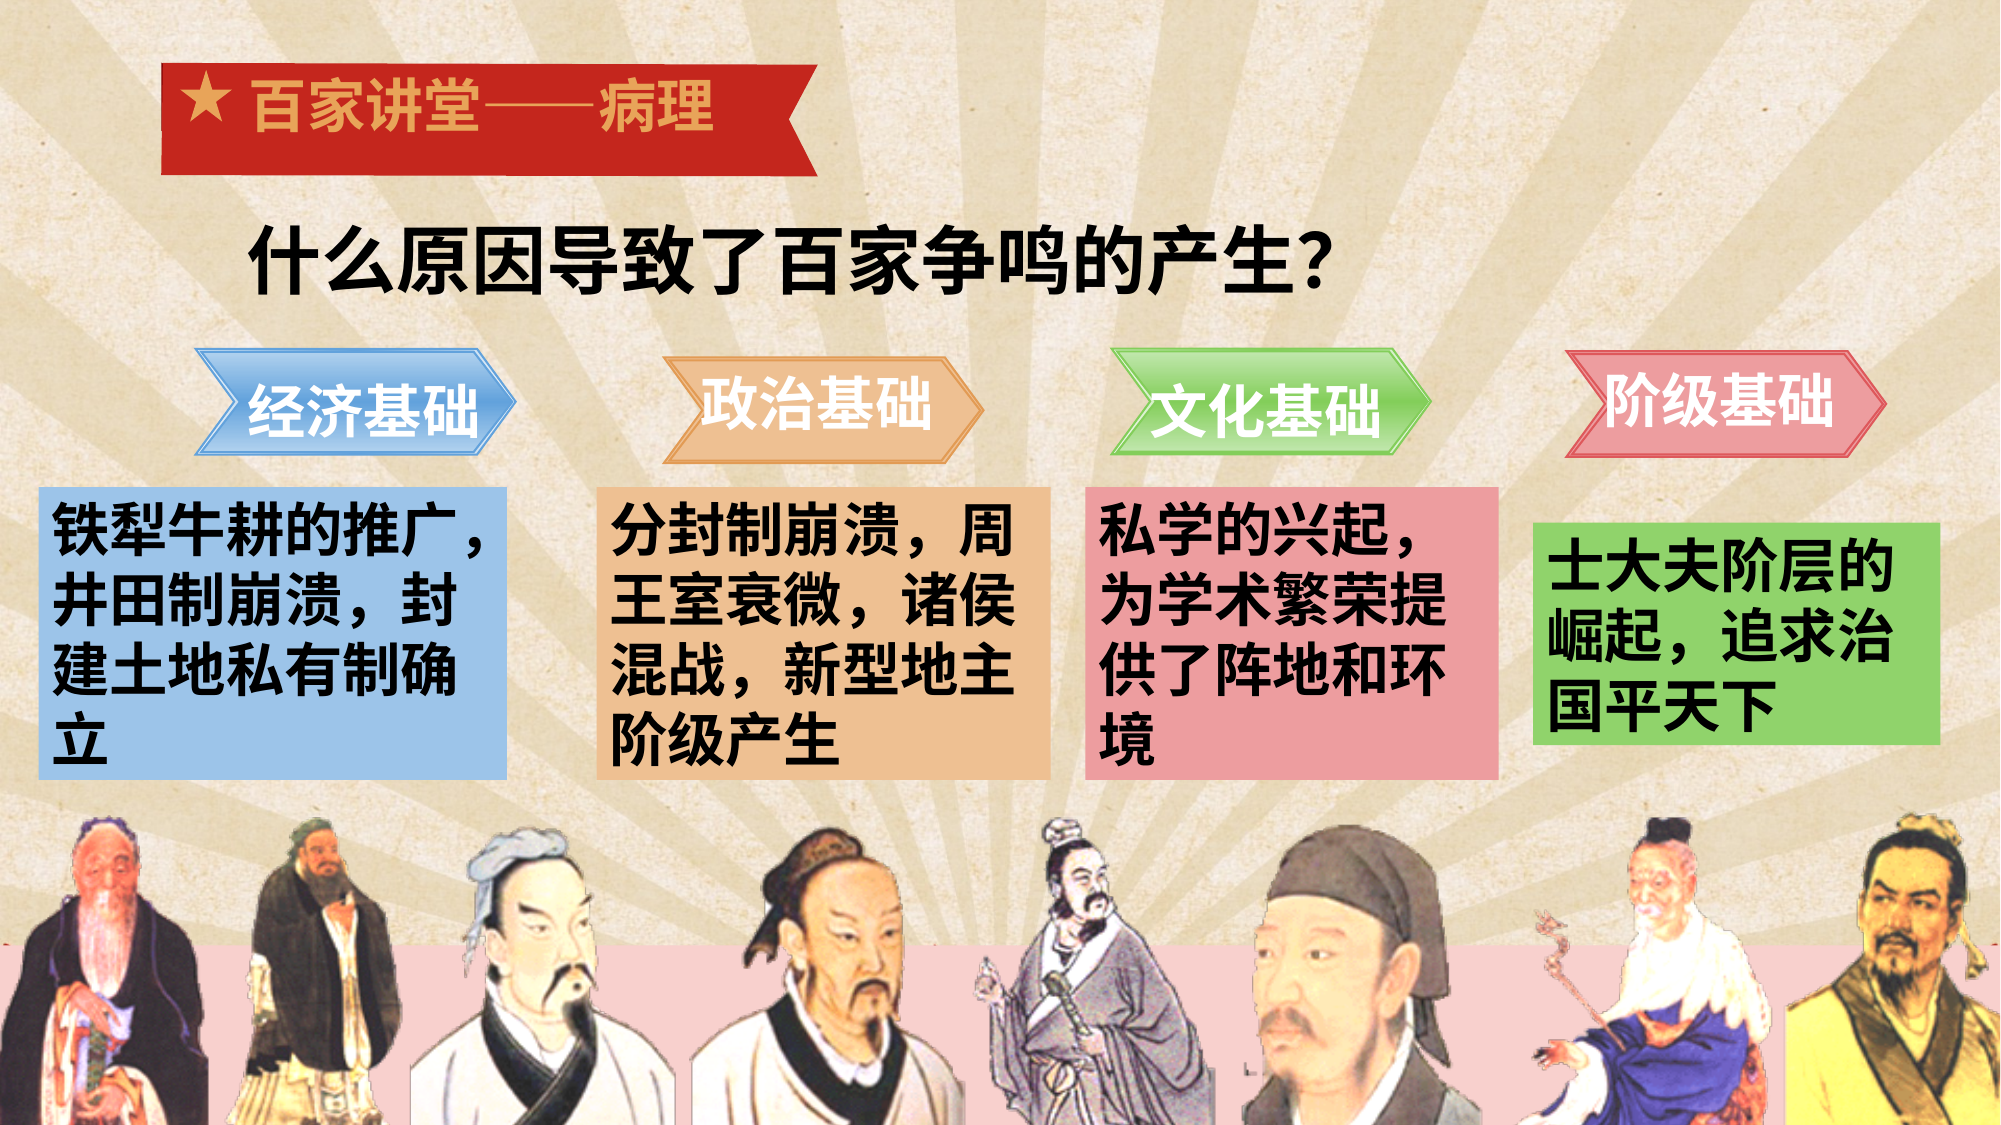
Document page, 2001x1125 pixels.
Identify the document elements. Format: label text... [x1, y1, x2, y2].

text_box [663, 357, 984, 464]
text_box [161, 62, 818, 177]
text_box [180, 69, 233, 122]
text_box 分封制崩溃，周王室衰微，诸侯混战，新型地主阶级产生 [596, 487, 1051, 780]
text_box 铁犁牛耕的推广，井田制崩溃，封建土地私有制确立 [38, 487, 507, 780]
text_box 百家讲堂——病理 [234, 61, 796, 146]
text_box [392, 292, 1640, 856]
text_box 士大夫阶层的崛起，追求治国平天下 [1533, 522, 1941, 746]
picture [0, 0, 2001, 1125]
text_box 私学的兴起，为学术繁荣提供了阵地和环境 [1085, 487, 1499, 780]
text_box 什么原因导致了百家争鸣的产生？ [232, 206, 1341, 312]
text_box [1566, 351, 1887, 457]
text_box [1111, 348, 1431, 455]
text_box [195, 348, 516, 455]
